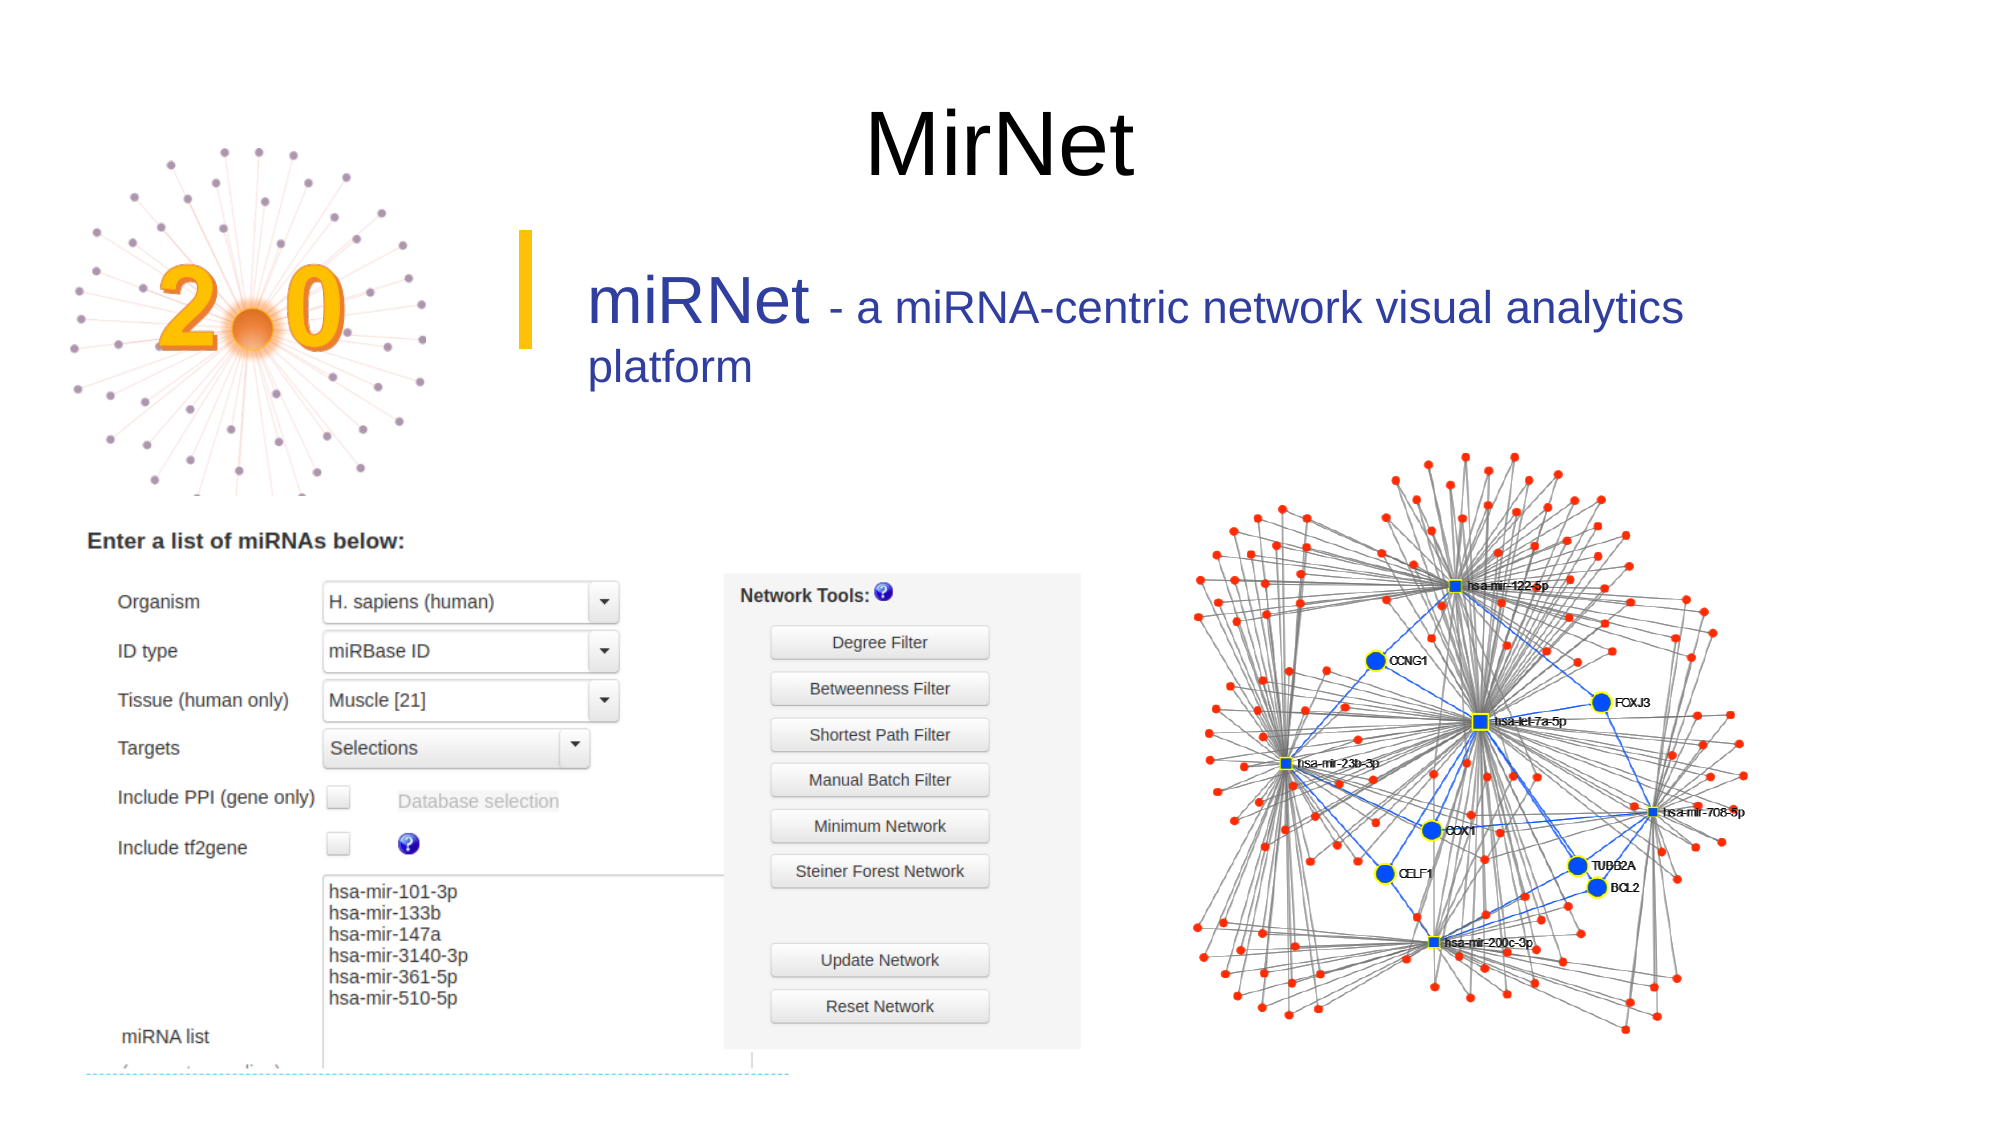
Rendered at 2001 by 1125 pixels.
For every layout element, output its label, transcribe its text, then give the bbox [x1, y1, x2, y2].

text_box [519, 230, 532, 349]
text_box MirNet [99, 44, 1900, 233]
text_box miRNet - a miRNA-centric network visual analytics platform [572, 249, 1878, 460]
picture [70, 147, 1081, 1075]
picture [1121, 436, 1796, 1041]
